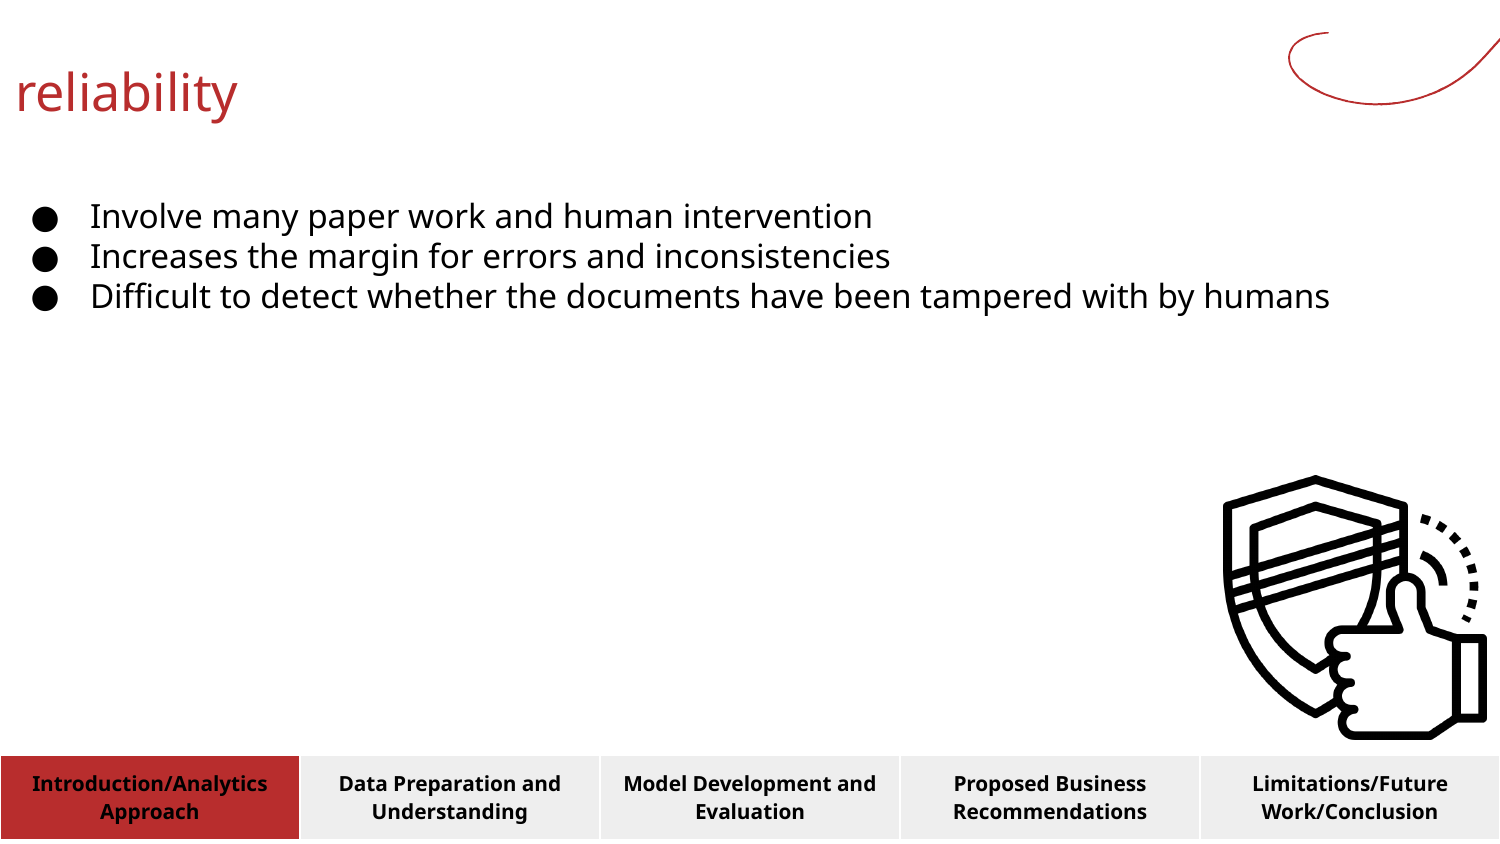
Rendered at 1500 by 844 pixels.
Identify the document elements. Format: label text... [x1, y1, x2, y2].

table_header Limitations/Future Work/Conclusion [1201, 756, 1499, 839]
table_header Model Development and Evaluation [601, 756, 899, 839]
table_header Proposed Business Recommendations [901, 756, 1199, 839]
subtitle Involve many paper work and human intervention Increases the margin for errors and inconsistencies Difficult to detect whether the documents have been tampered with by humans [0, 180, 1405, 605]
title reliability [0, 0, 633, 180]
table_header Introduction/Analytics Approach [1, 756, 299, 839]
picture [1222, 475, 1487, 740]
table_header Data Preparation and Understanding [301, 756, 599, 839]
